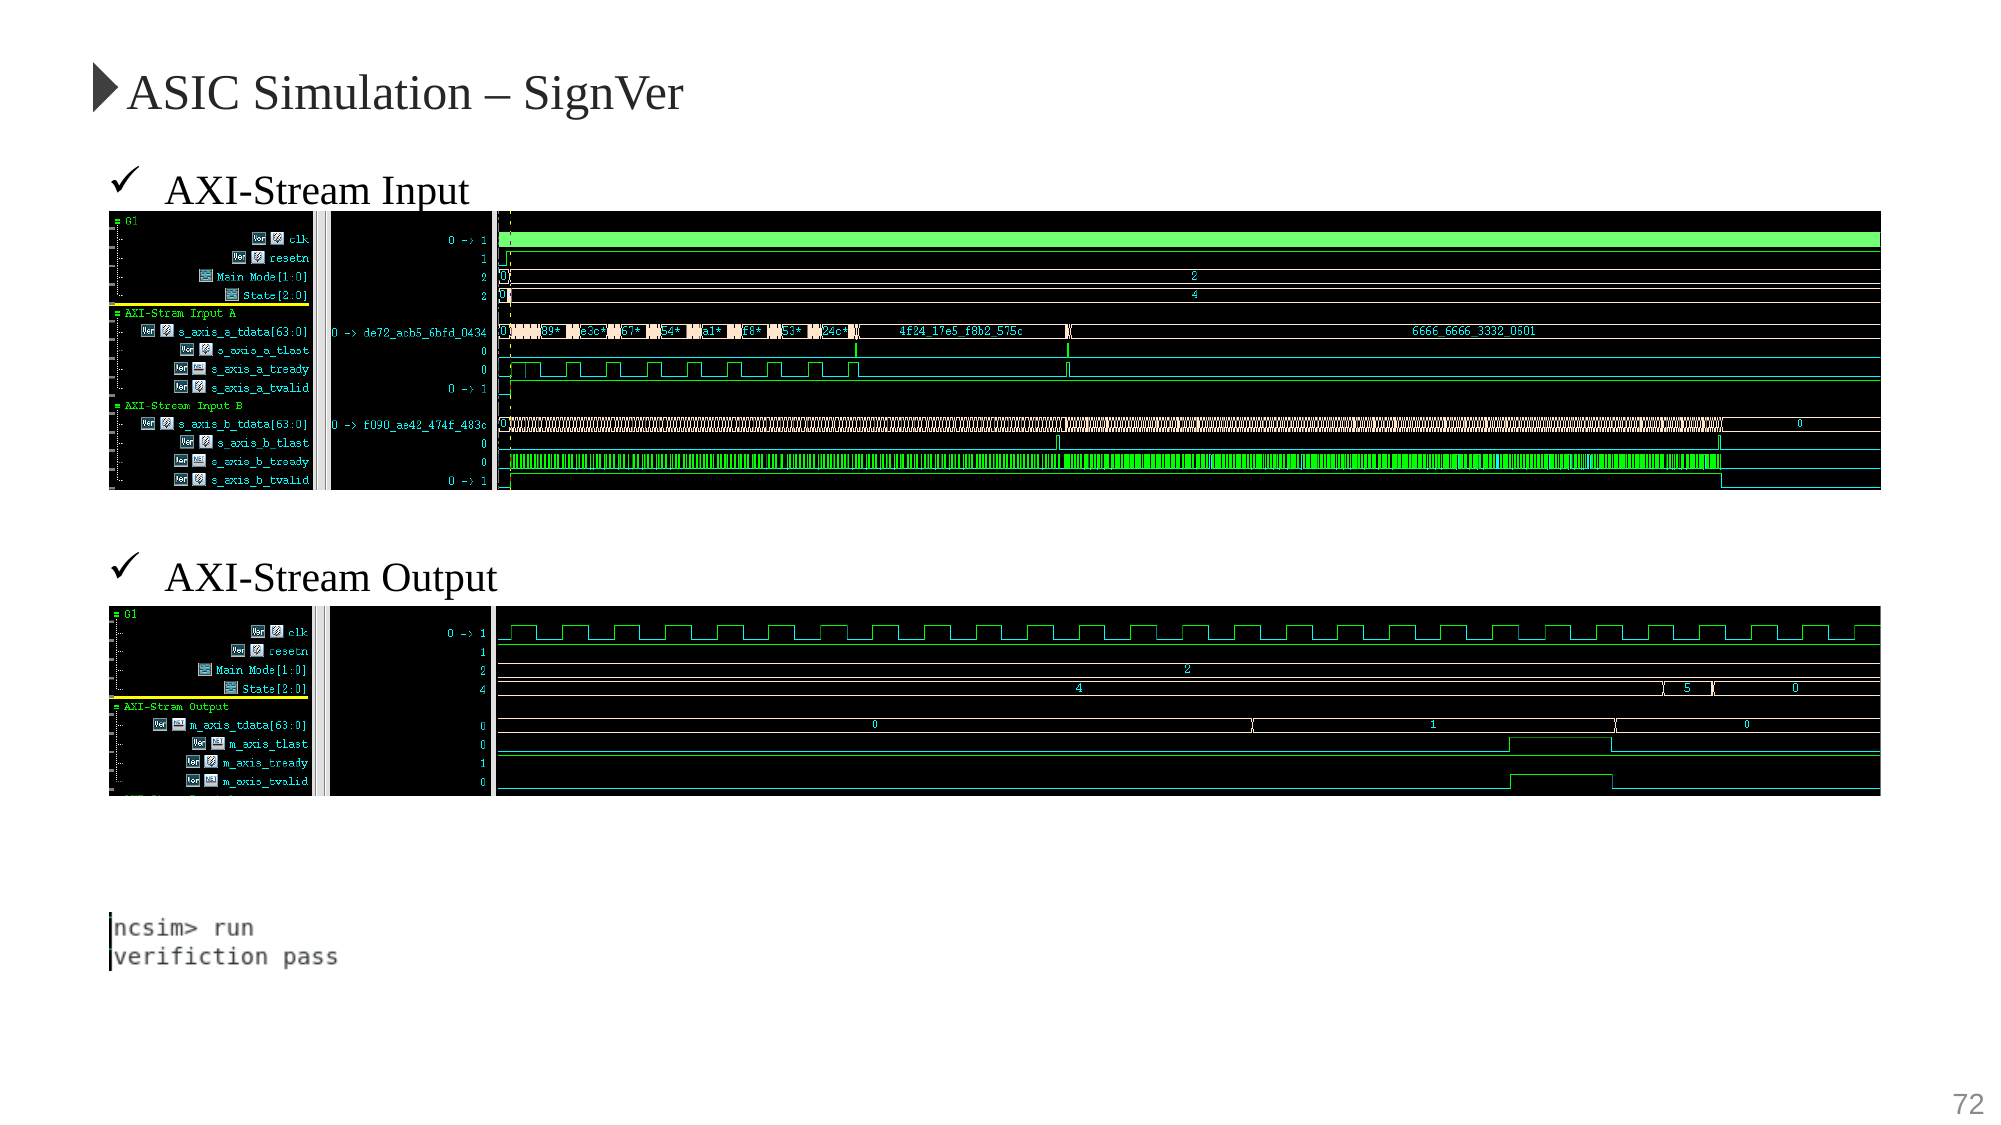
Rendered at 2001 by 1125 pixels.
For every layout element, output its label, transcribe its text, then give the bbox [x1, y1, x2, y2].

picture [109, 211, 1881, 490]
picture [109, 912, 418, 971]
slide_number 72 [1550, 1072, 2000, 1125]
text_box AXI-Stream Output [93, 517, 1117, 607]
text_box AXI-Stream Input [93, 130, 1117, 221]
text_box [93, 52, 702, 129]
picture [109, 606, 1881, 796]
